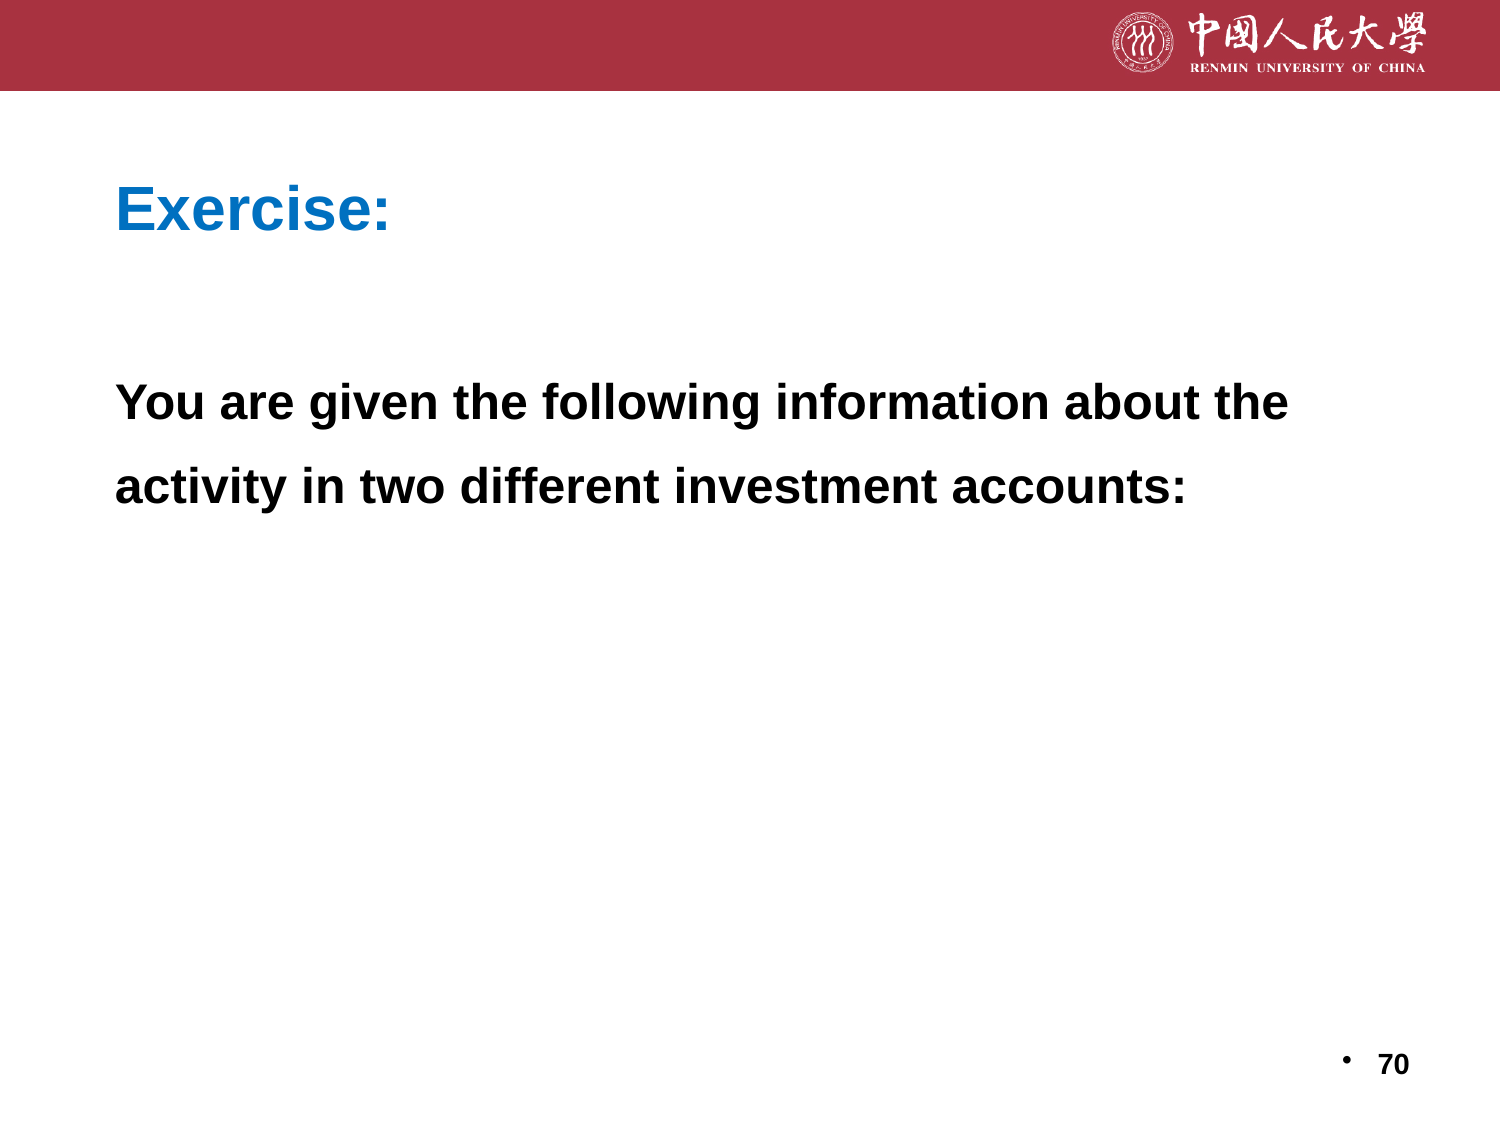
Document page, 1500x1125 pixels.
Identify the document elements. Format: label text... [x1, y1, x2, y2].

text_box You are given the following information about the activity in two different investment accounts: [100, 337, 1306, 521]
list Exercise: [100, 160, 1451, 303]
picture [0, 0, 1500, 91]
slide_number 70 [1074, 1024, 1425, 1103]
